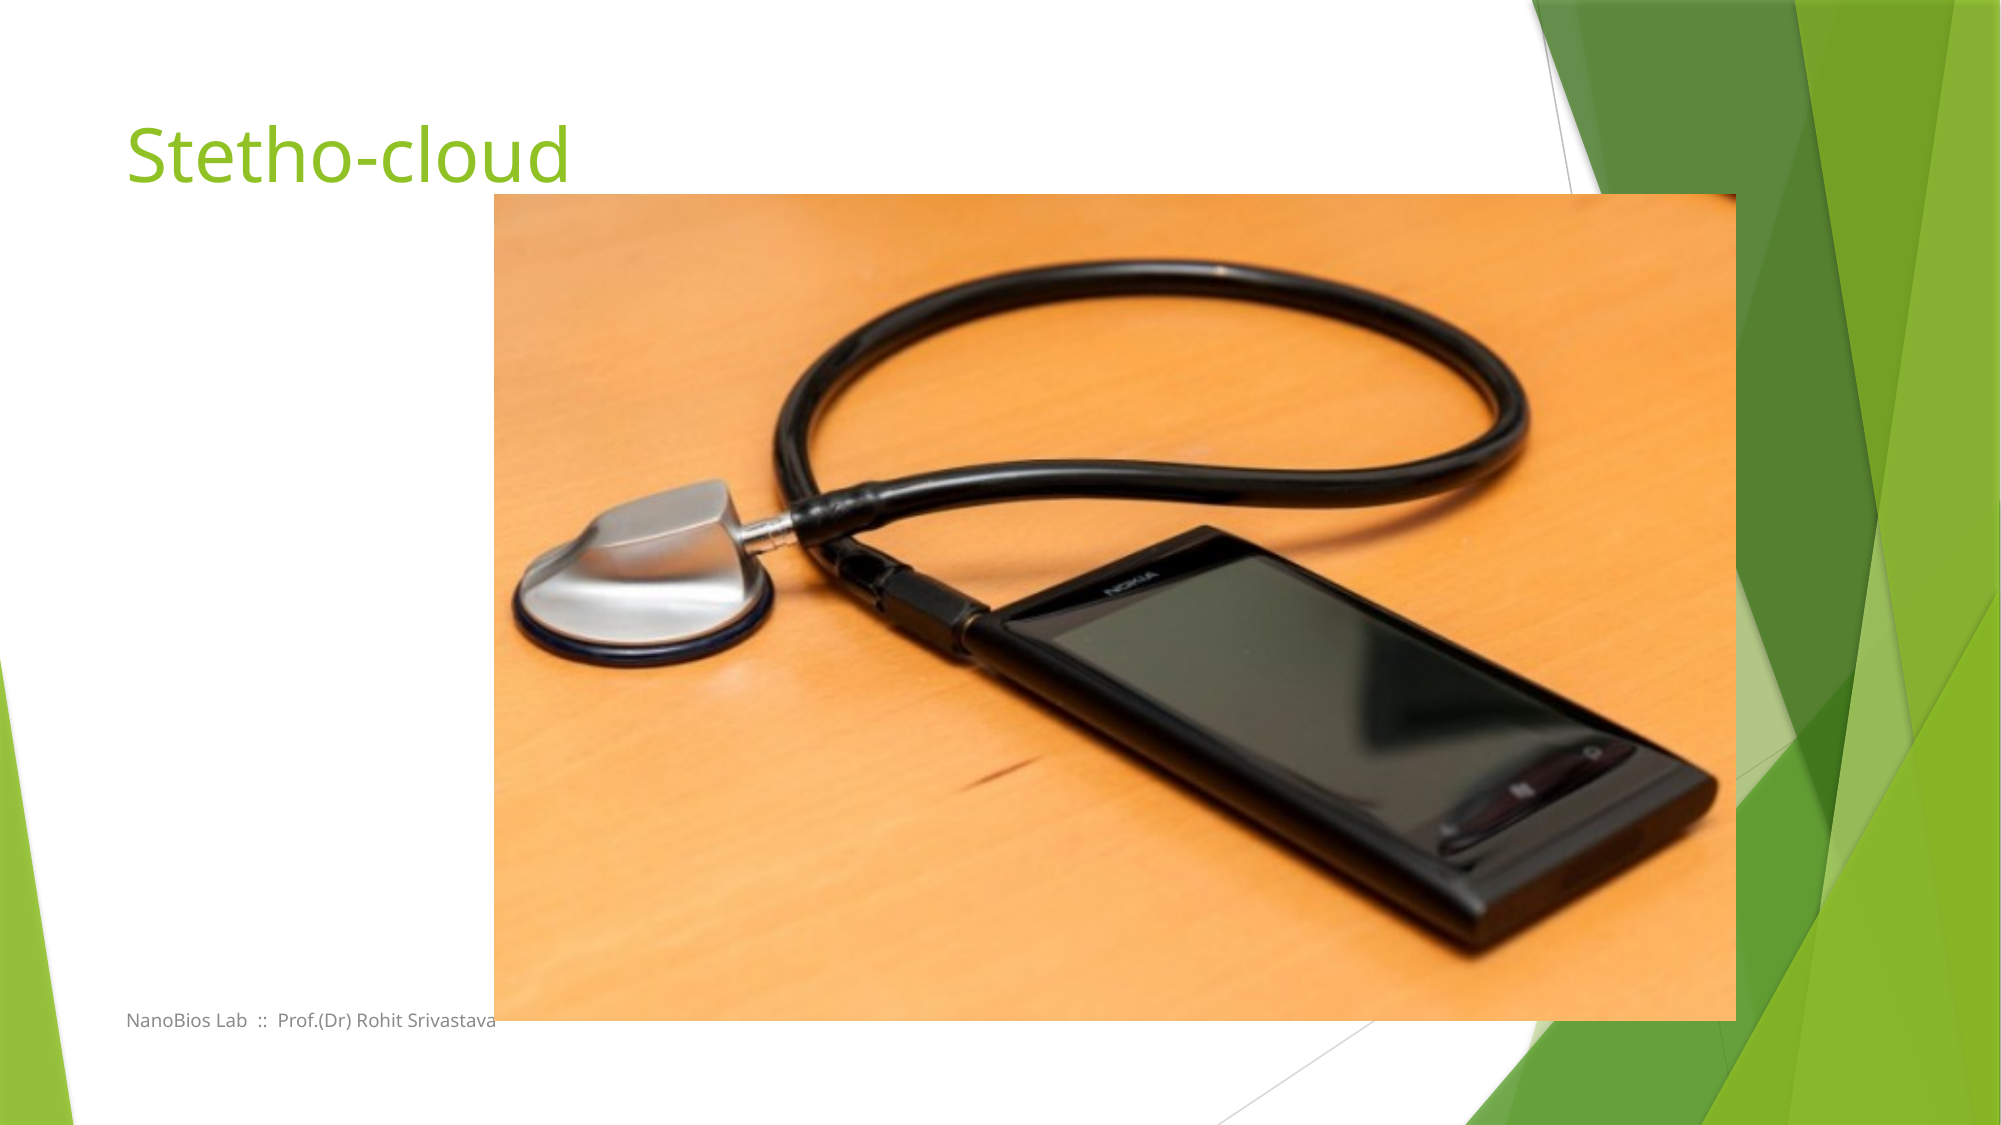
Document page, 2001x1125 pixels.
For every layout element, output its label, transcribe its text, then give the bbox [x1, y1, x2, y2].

picture [493, 194, 1737, 1022]
footer NanoBios Lab :: Prof.(Dr) Rohit Srivastava [111, 991, 1145, 1051]
title Stetho-cloud [111, 99, 1522, 317]
